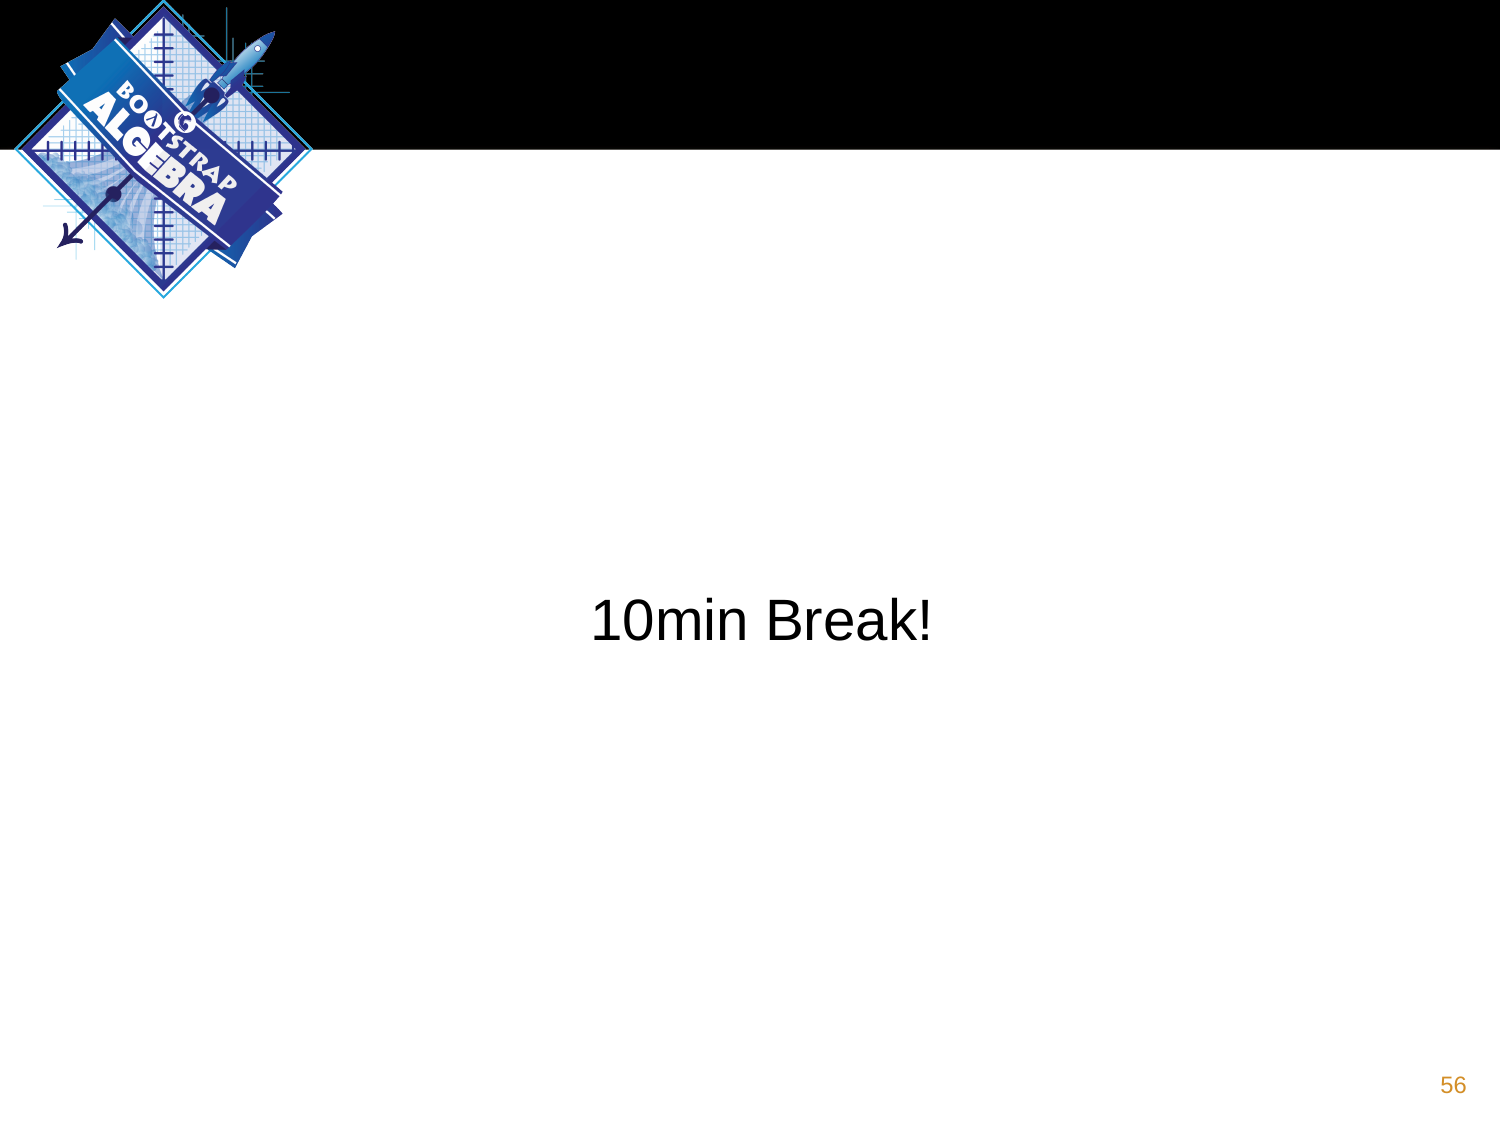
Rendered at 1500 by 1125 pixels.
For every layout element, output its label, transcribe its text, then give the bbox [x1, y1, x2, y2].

list 10min Break! [48, 574, 1475, 676]
slide_number 56 [1349, 1061, 1475, 1106]
picture [14, 0, 313, 299]
